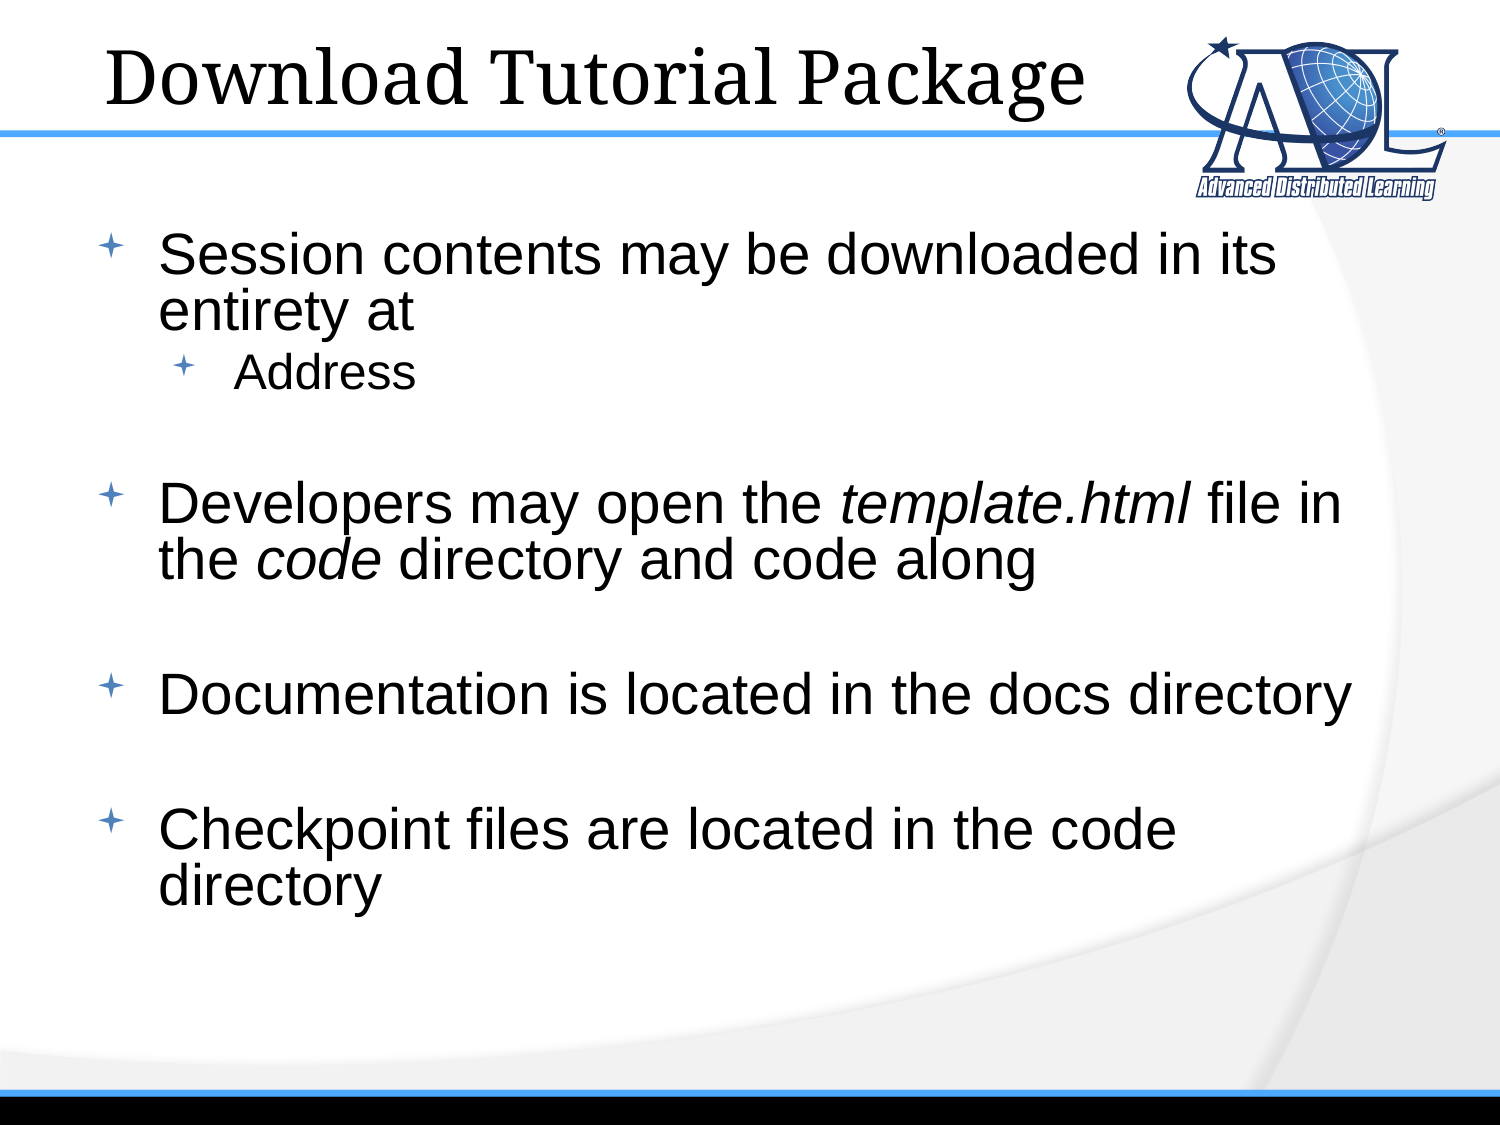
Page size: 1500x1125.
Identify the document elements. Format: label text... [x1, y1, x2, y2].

title Download Tutorial Package [89, 20, 1417, 129]
picture [0, 0, 1500, 1125]
text_box Session contents may be downloaded in its entirety at Address Developers may open the template.html file in the code directory and code along Documentation is located in the docs directory Checkpoint files are located in the code directory [74, 222, 1391, 965]
